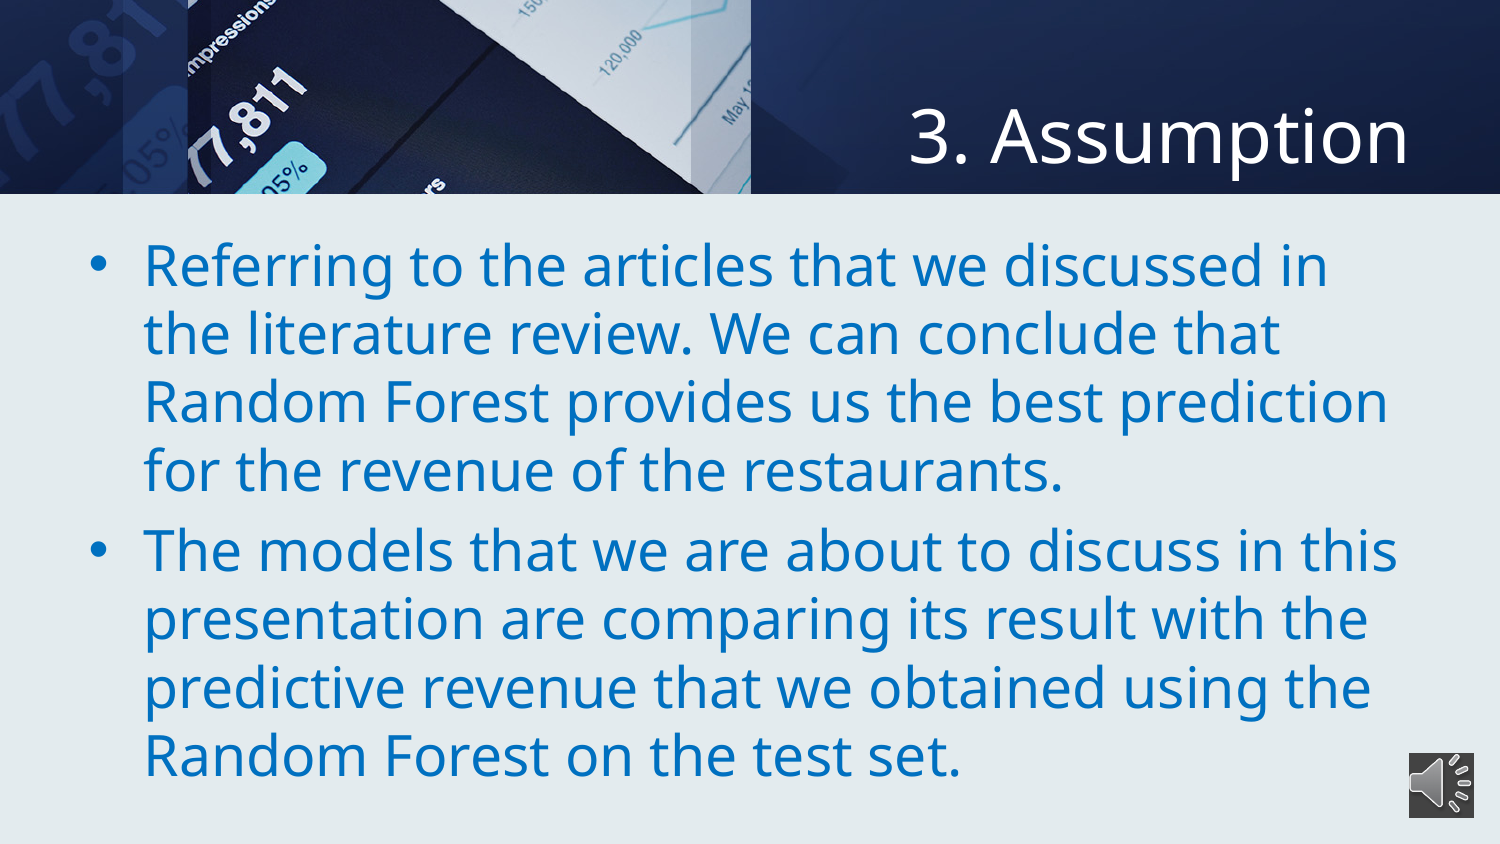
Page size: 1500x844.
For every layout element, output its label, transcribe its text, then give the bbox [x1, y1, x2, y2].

list Referring to the articles that we discussed in the literature review. We can conclude that Random Forest provides us the best prediction for the revenue of the restaurants. The models that we are about to discuss in this presentation are comparing its result with the predictive revenue that we obtained using the Random Forest on the test set. [73, 221, 1427, 798]
title 3. Assumption [73, 71, 1427, 197]
picture [0, 0, 1500, 844]
